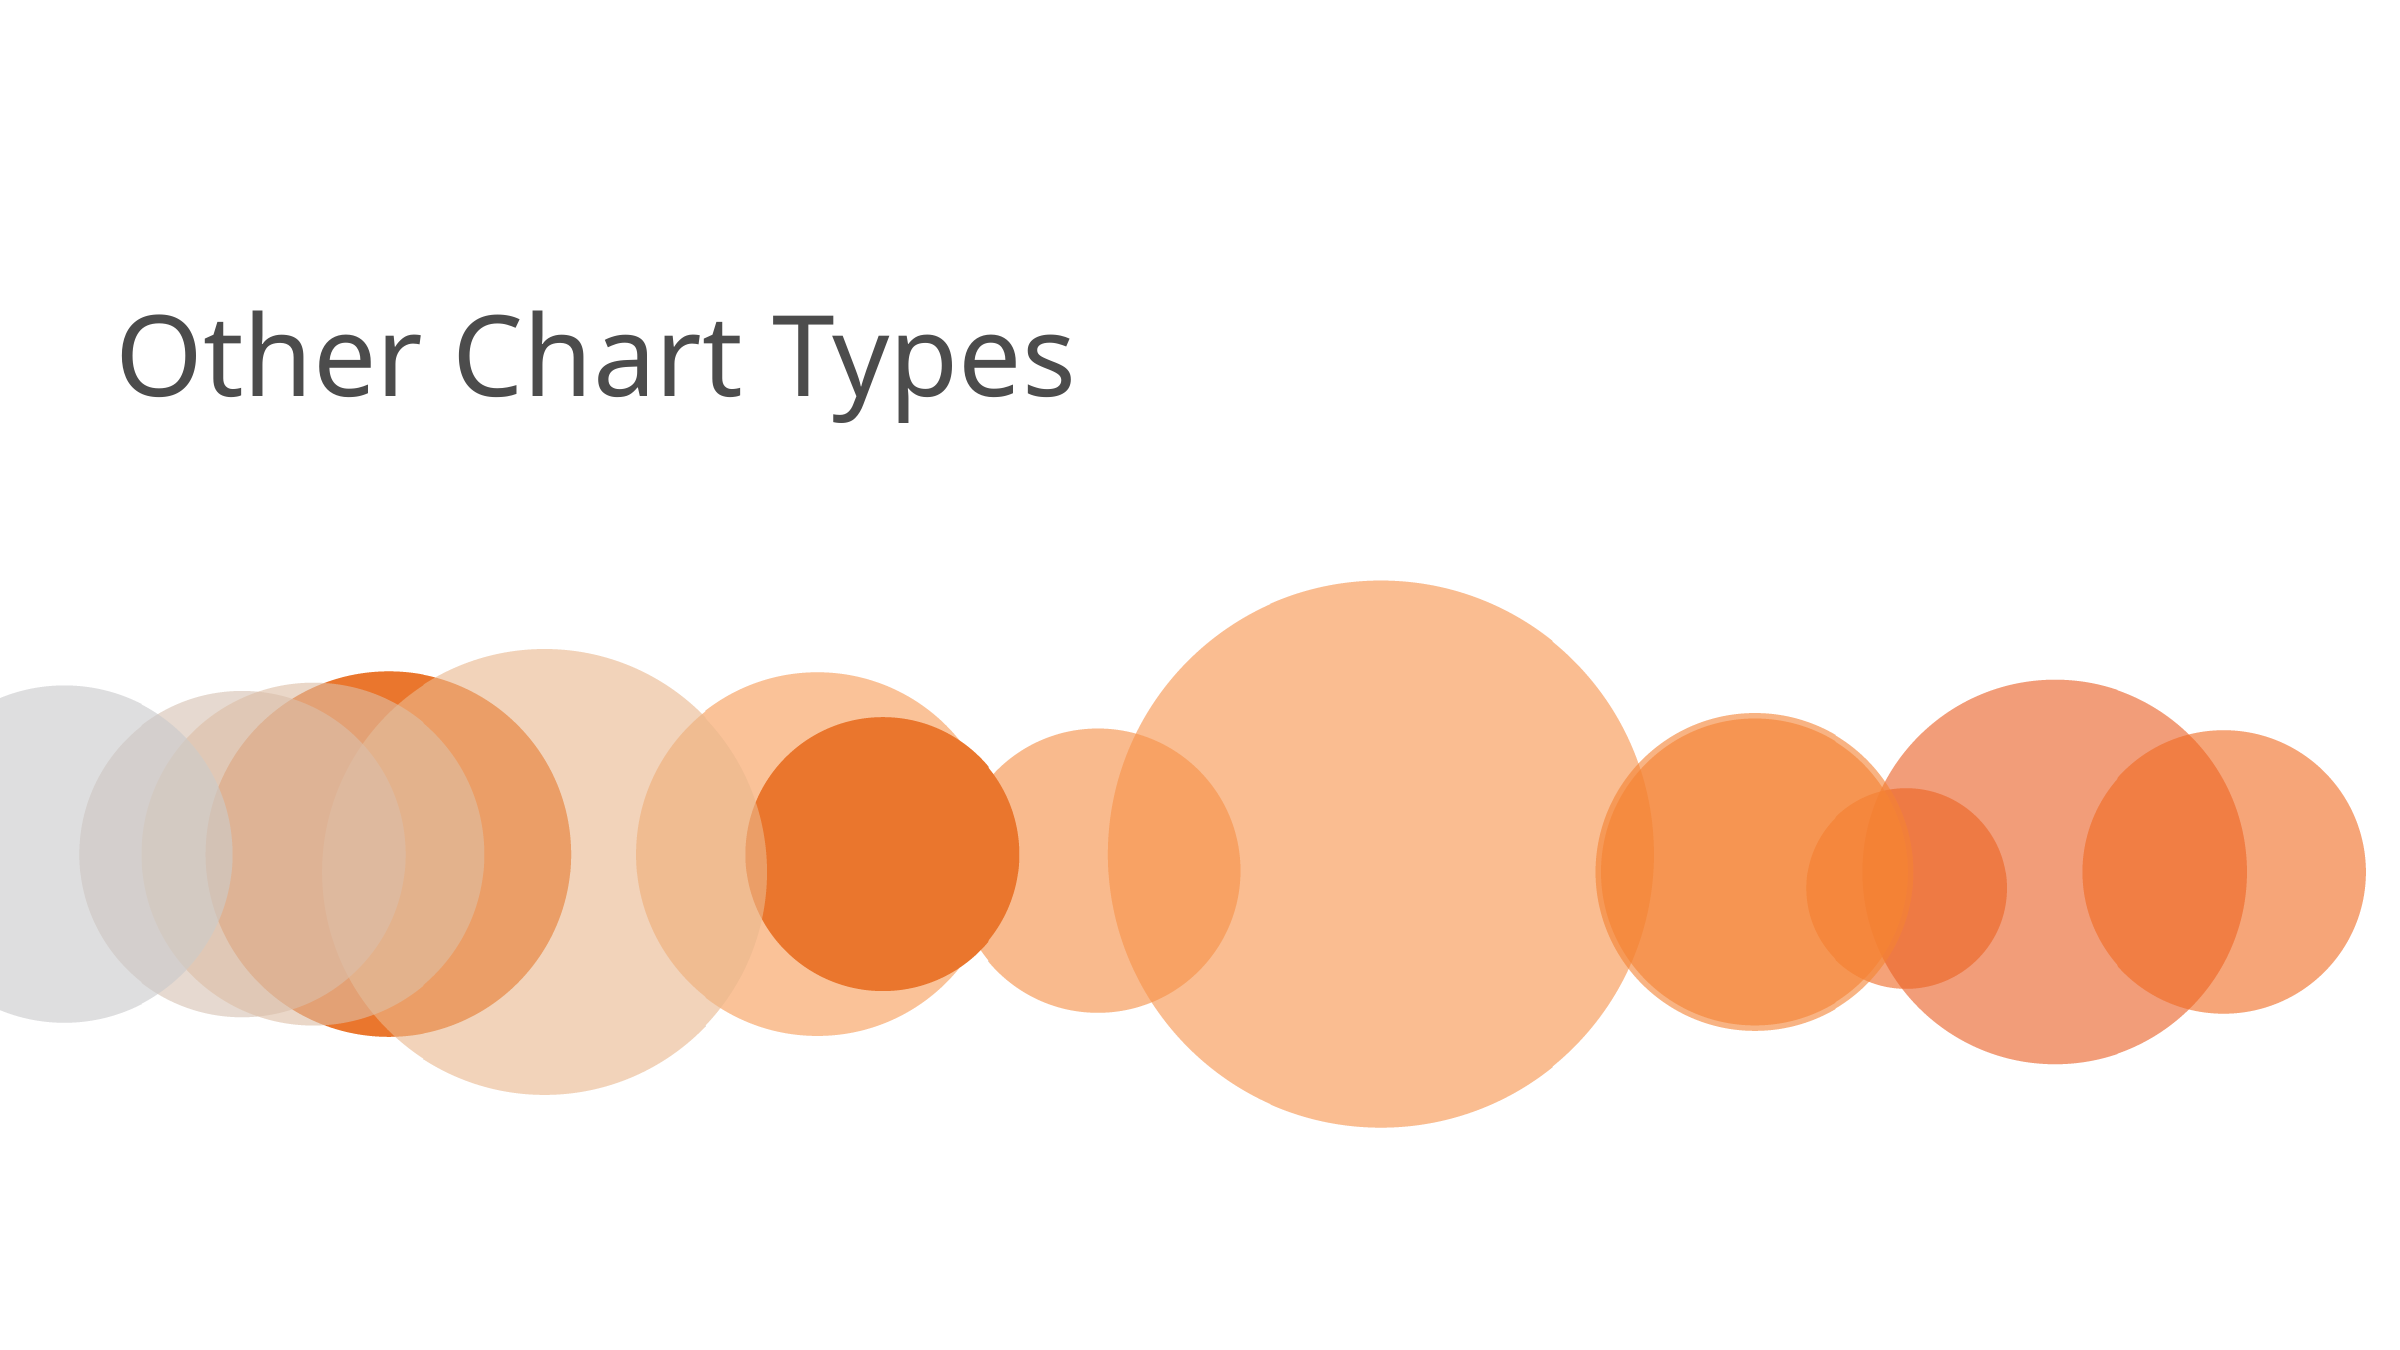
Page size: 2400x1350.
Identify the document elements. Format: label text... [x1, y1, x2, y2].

list Other Chart Types [115, 310, 2289, 405]
picture [0, 483, 2400, 1263]
